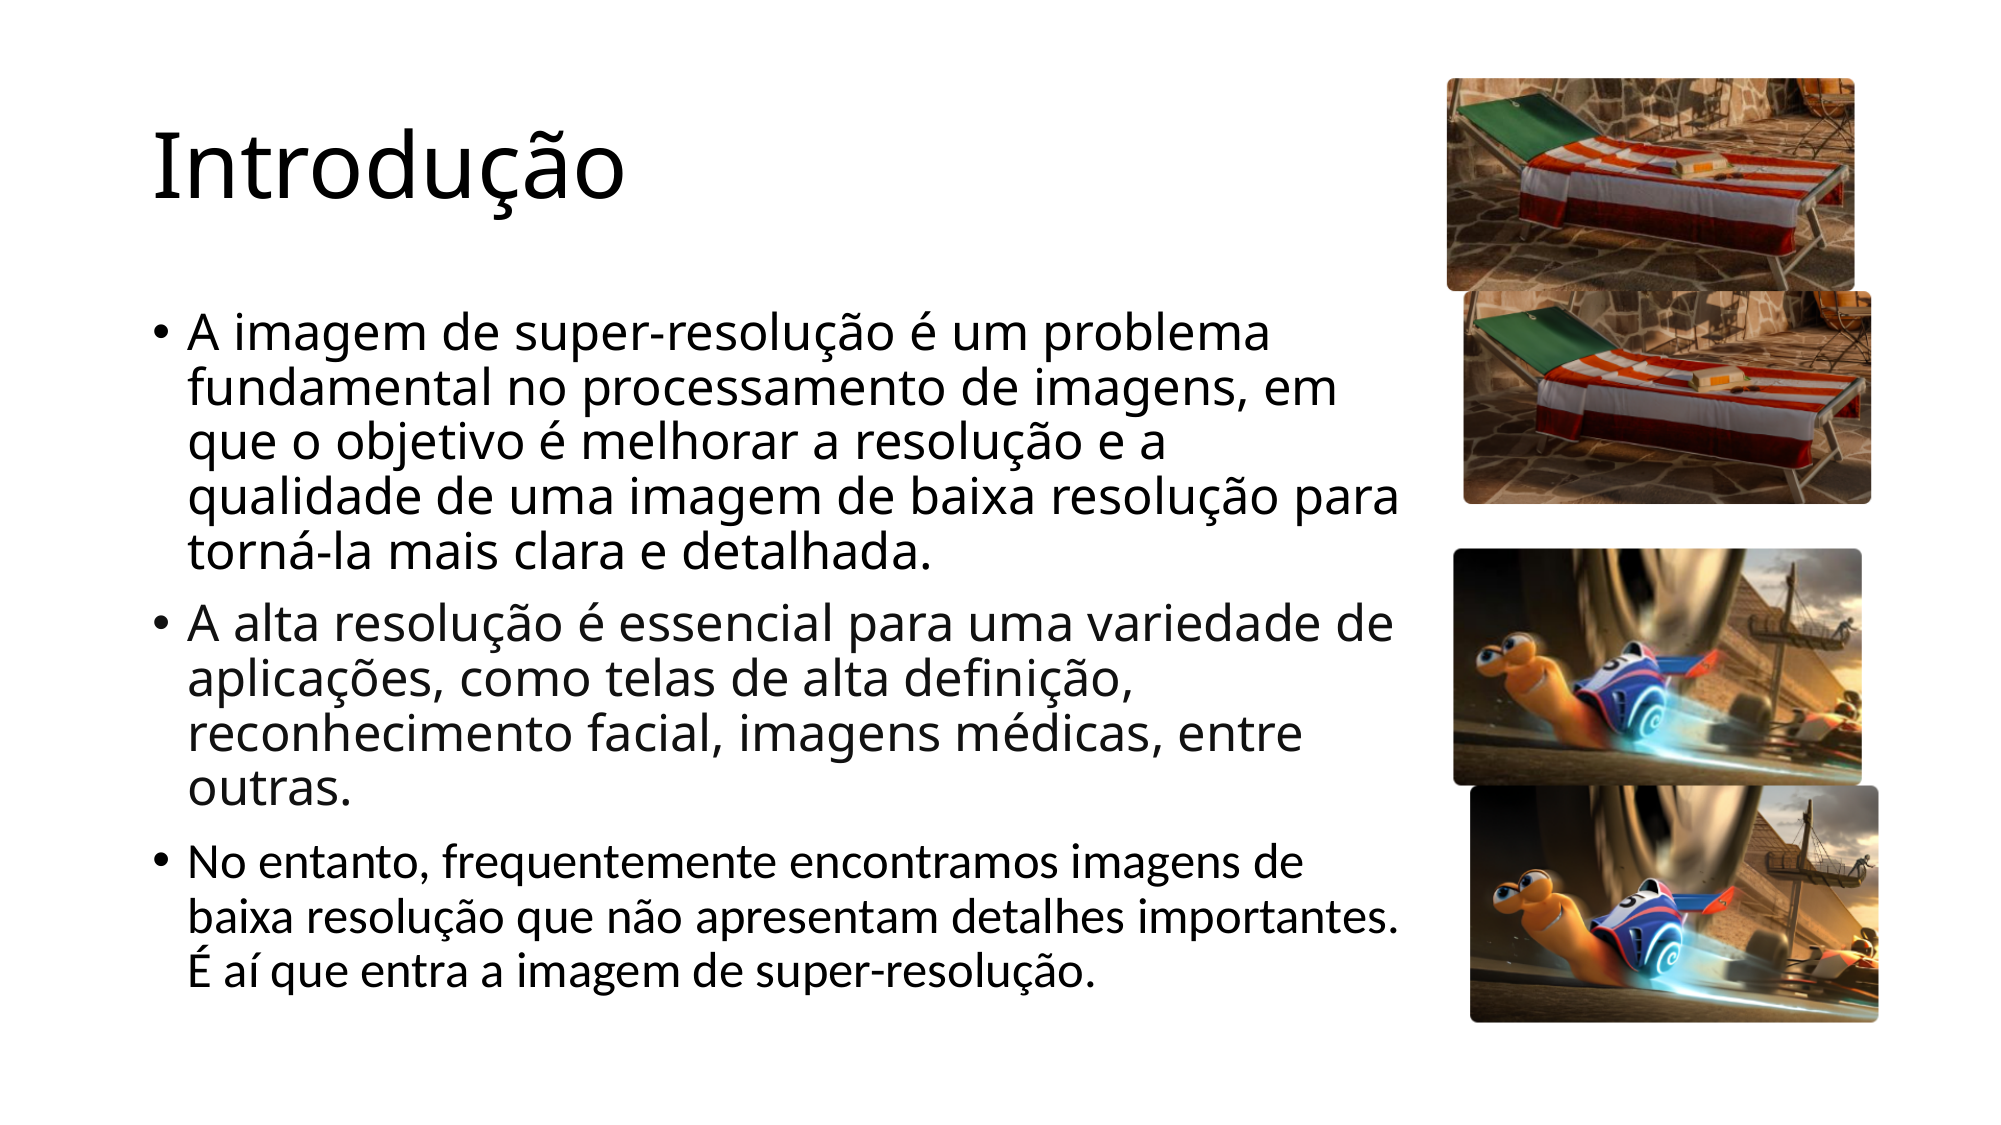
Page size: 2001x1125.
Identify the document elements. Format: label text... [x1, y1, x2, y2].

picture [1424, 49, 1890, 527]
title Introdução [137, 59, 1424, 278]
picture [1443, 536, 1890, 1033]
list A imagem de super-resolução é um problema fundamental no processamento de imagens, em que o objetivo é melhorar a resolução e a qualidade de uma imagem de baixa resolução para torná-la mais clara e detalhada. A alta resolução é essencial para uma variedade de aplicações, como telas de alta definição, reconhecimento facial, imagens médicas, entre outras. No entanto, frequentemente encontramos imagens de baixa resolução que não apresentam detalhes importantes. É aí que entra a imagem de super-resolução. [137, 299, 1425, 1014]
